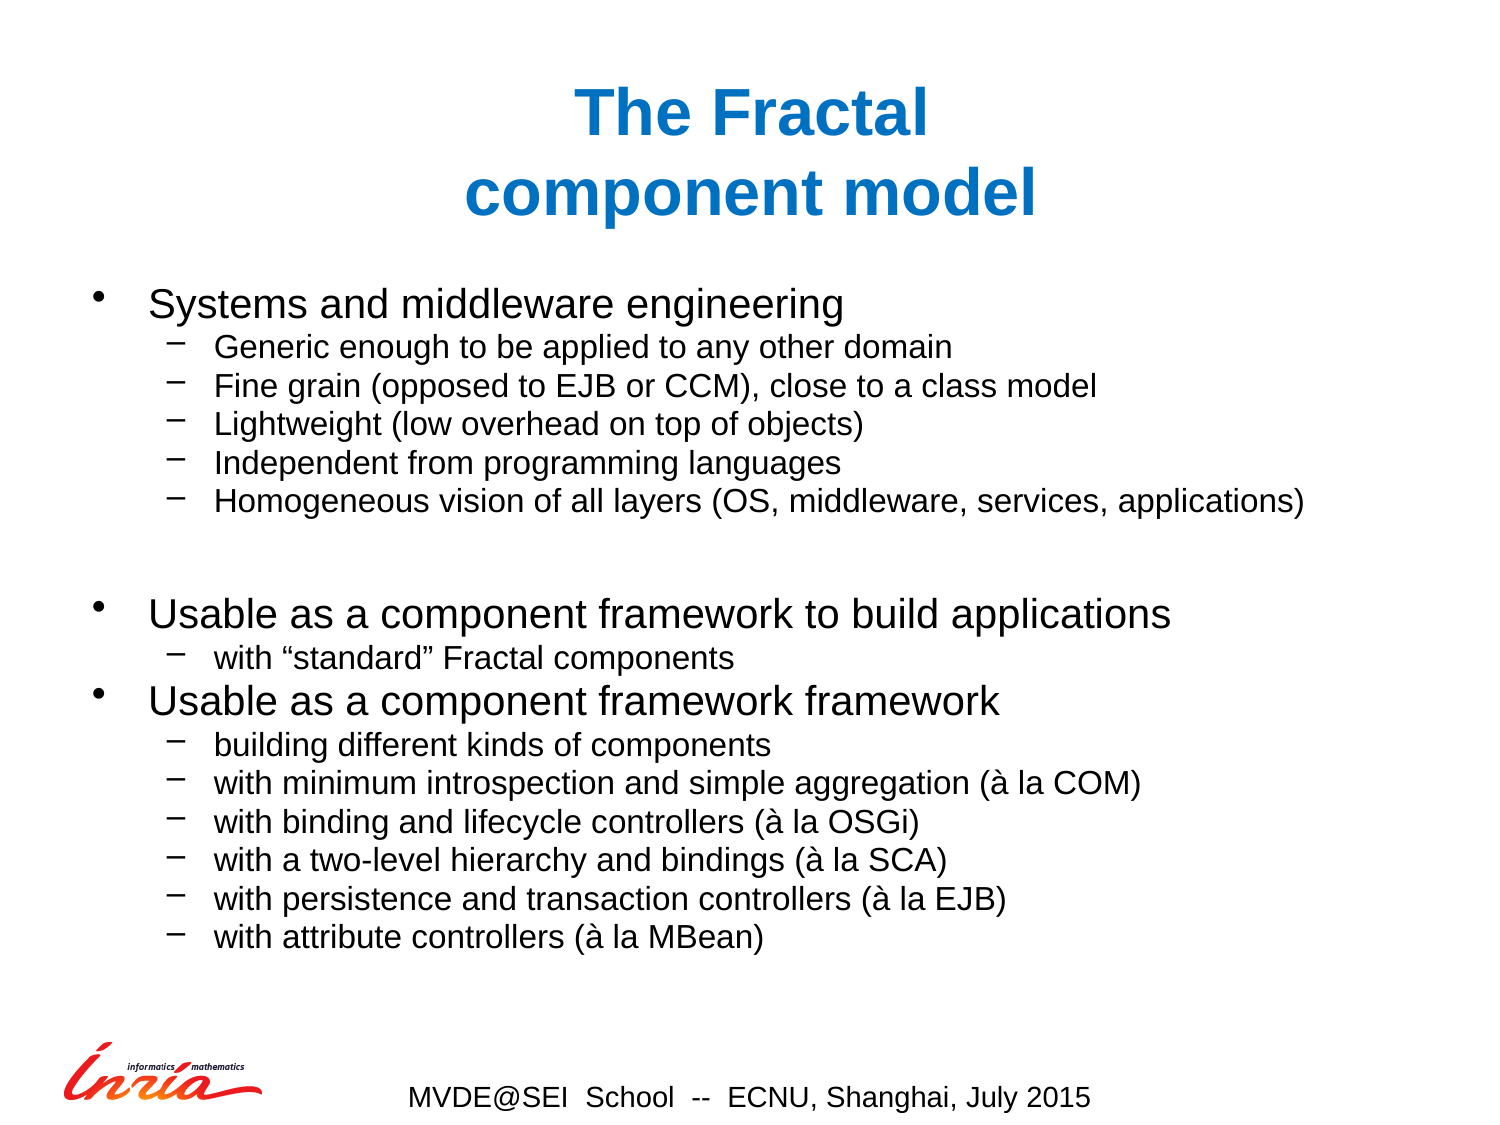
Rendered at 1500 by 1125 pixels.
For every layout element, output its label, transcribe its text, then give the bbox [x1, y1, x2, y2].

footer MVDE@SEI School -- ECNU, Shanghai, July 2015 [88, 1070, 1412, 1125]
picture [53, 1031, 273, 1125]
title The Fractal component model [76, 42, 1427, 256]
list Systems and middleware engineering Generic enough to be applied to any other domain Fine grain (opposed to EJB or CCM), close to a class model Lightweight (low overhead on top of objects) Independent from programming languages Homogeneous vision of all layers (OS, middleware, services, applications) Usable as a component framework to build applications with “standard” Fractal components Usable as a component framework framework building different kinds of components with minimum introspection and simple aggregation (à la COM) with binding and lifecycle controllers (à la OSGi) with a two-level hierarchy and bindings (à la SCA) with persistence and transaction controllers (à la EJB) with attribute controllers (à la MBean) [76, 278, 1427, 993]
